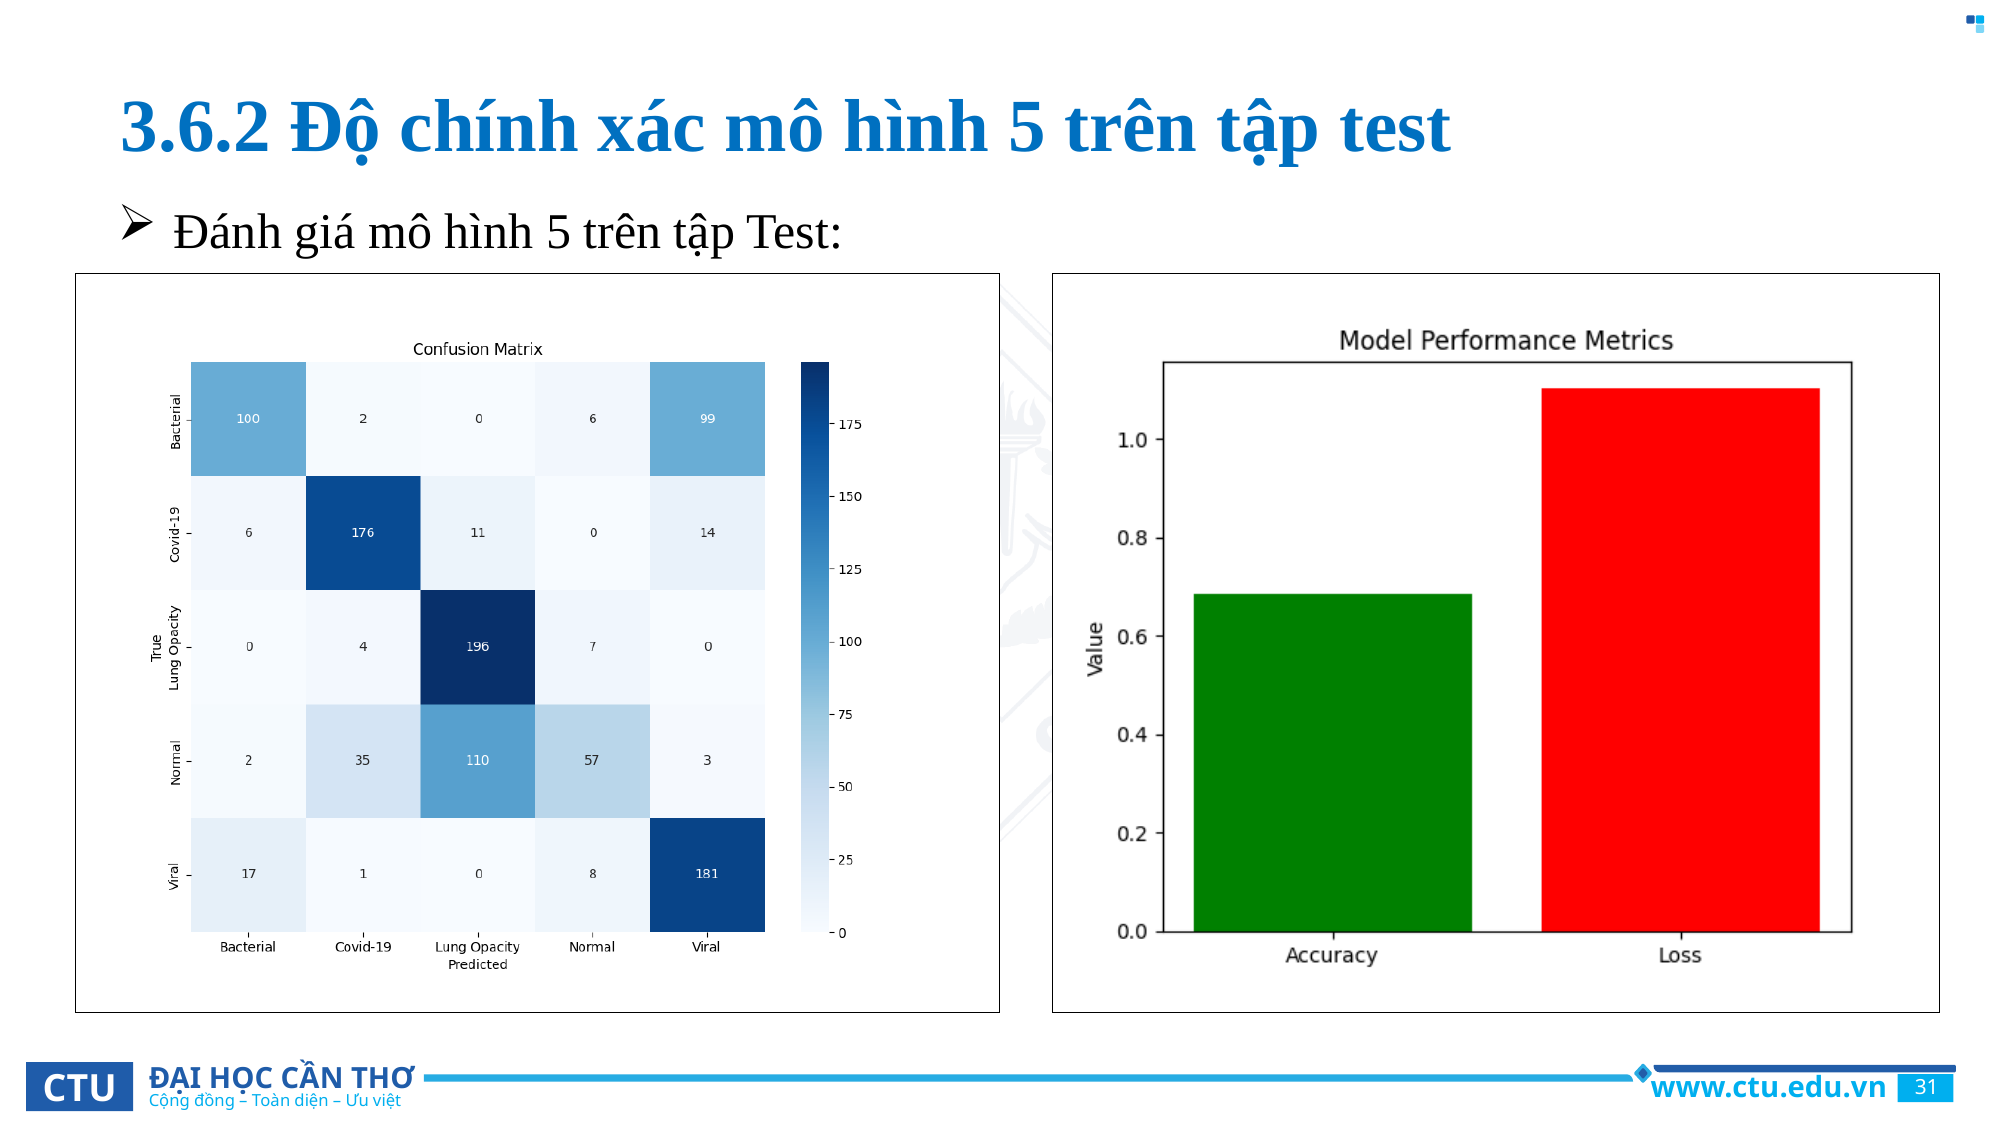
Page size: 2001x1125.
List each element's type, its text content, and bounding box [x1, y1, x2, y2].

picture [75, 273, 1000, 1013]
subtitle Đánh giá mô hình 5 trên tập Test: [102, 190, 1871, 274]
title 3.6.2 Độ chính xác mô hình 5 trên tập test [105, 74, 1536, 175]
picture [1052, 273, 1940, 1013]
